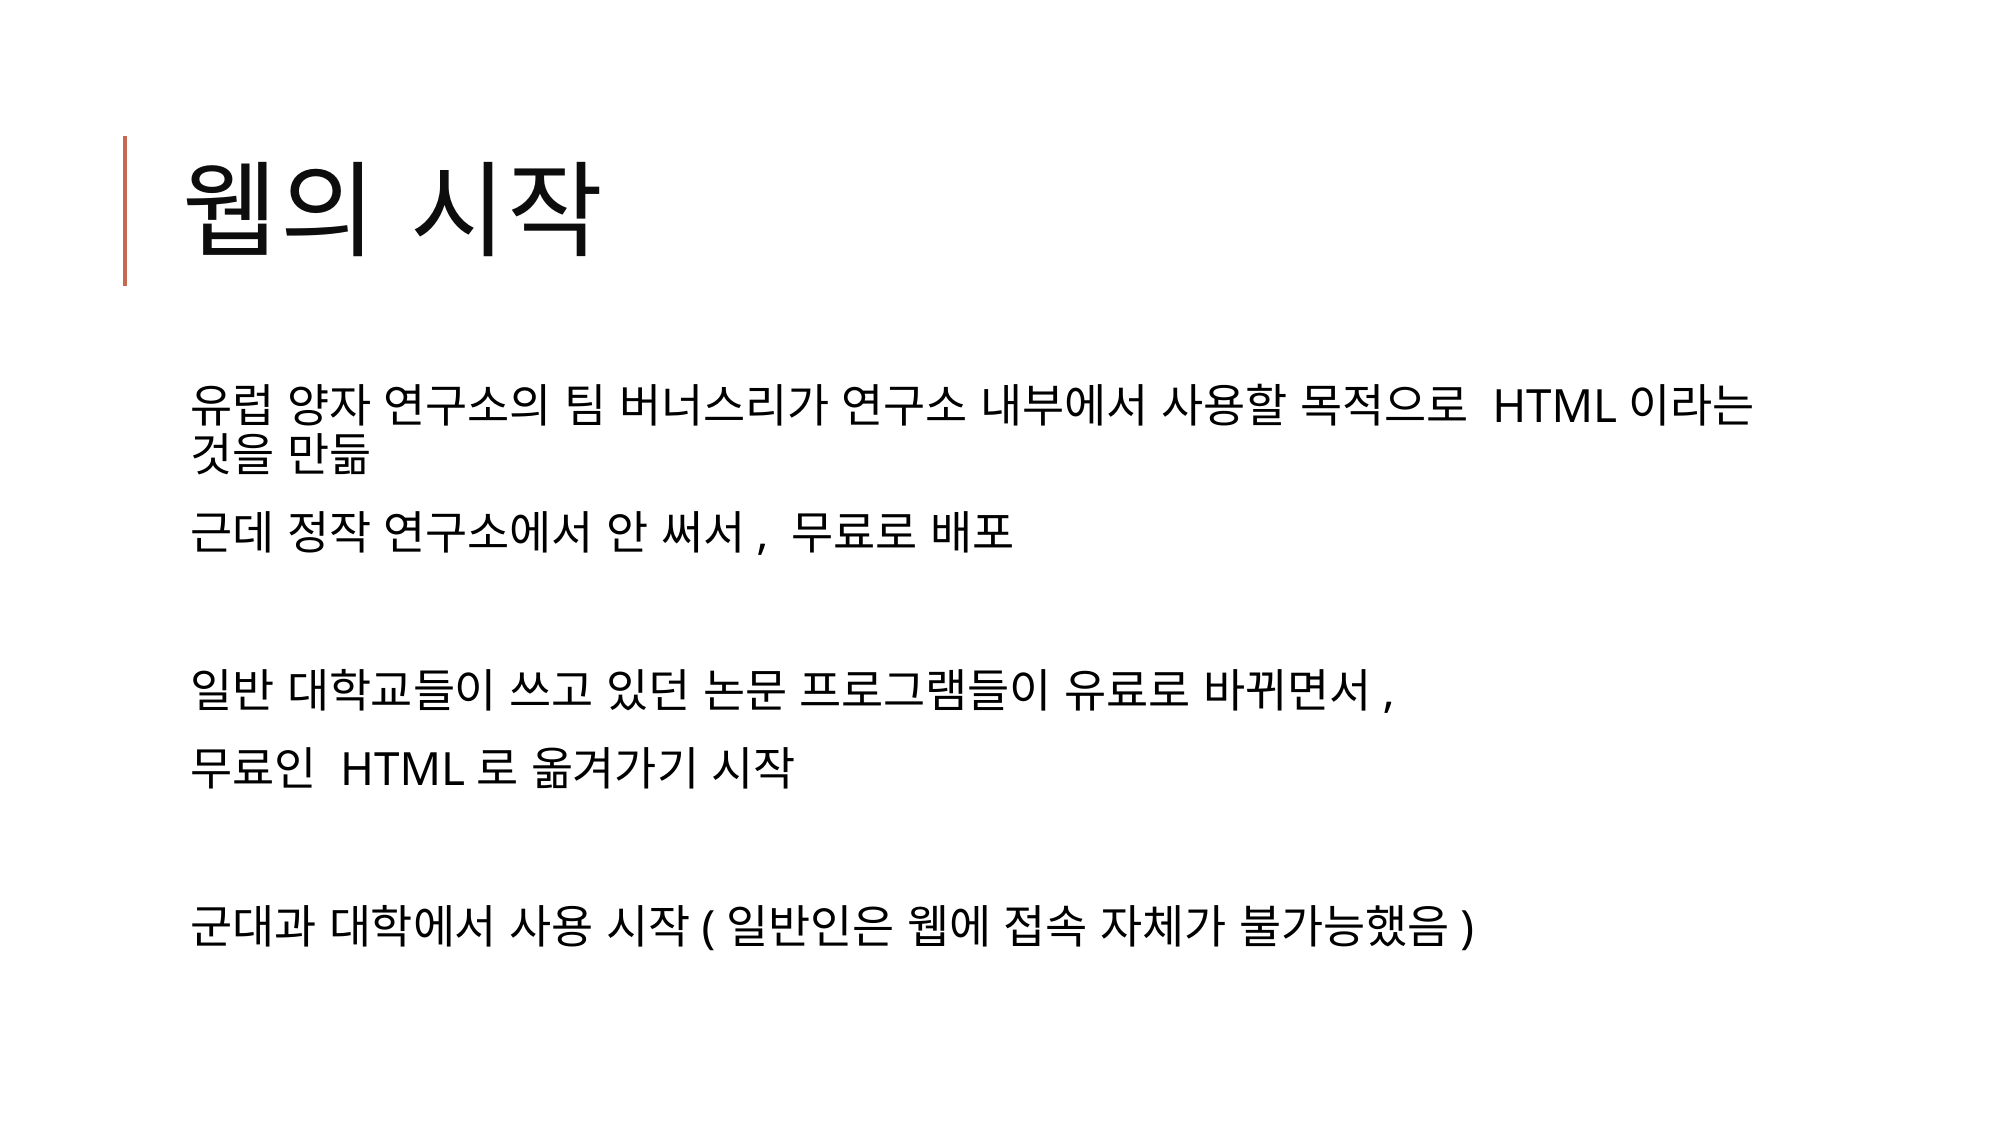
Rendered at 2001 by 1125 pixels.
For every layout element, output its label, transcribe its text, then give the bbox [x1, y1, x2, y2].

list 유럽 양자 연구소의 팀 버너스리가 연구소 내부에서 사용할 목적으로 HTML이라는 것을 만듦 근데 정작 연구소에서 안 써서, 무료로 배포 일반 대학교들이 쓰고 있던 논문 프로그램들이 유료로 바뀌면서, 무료인 HTML로 옮겨가기 시작 군대과 대학에서 사용 시작(일반인은 웹에 접속 자체가 불가능했음) [168, 375, 1763, 1035]
title 웹의 시작 [168, 96, 1763, 342]
